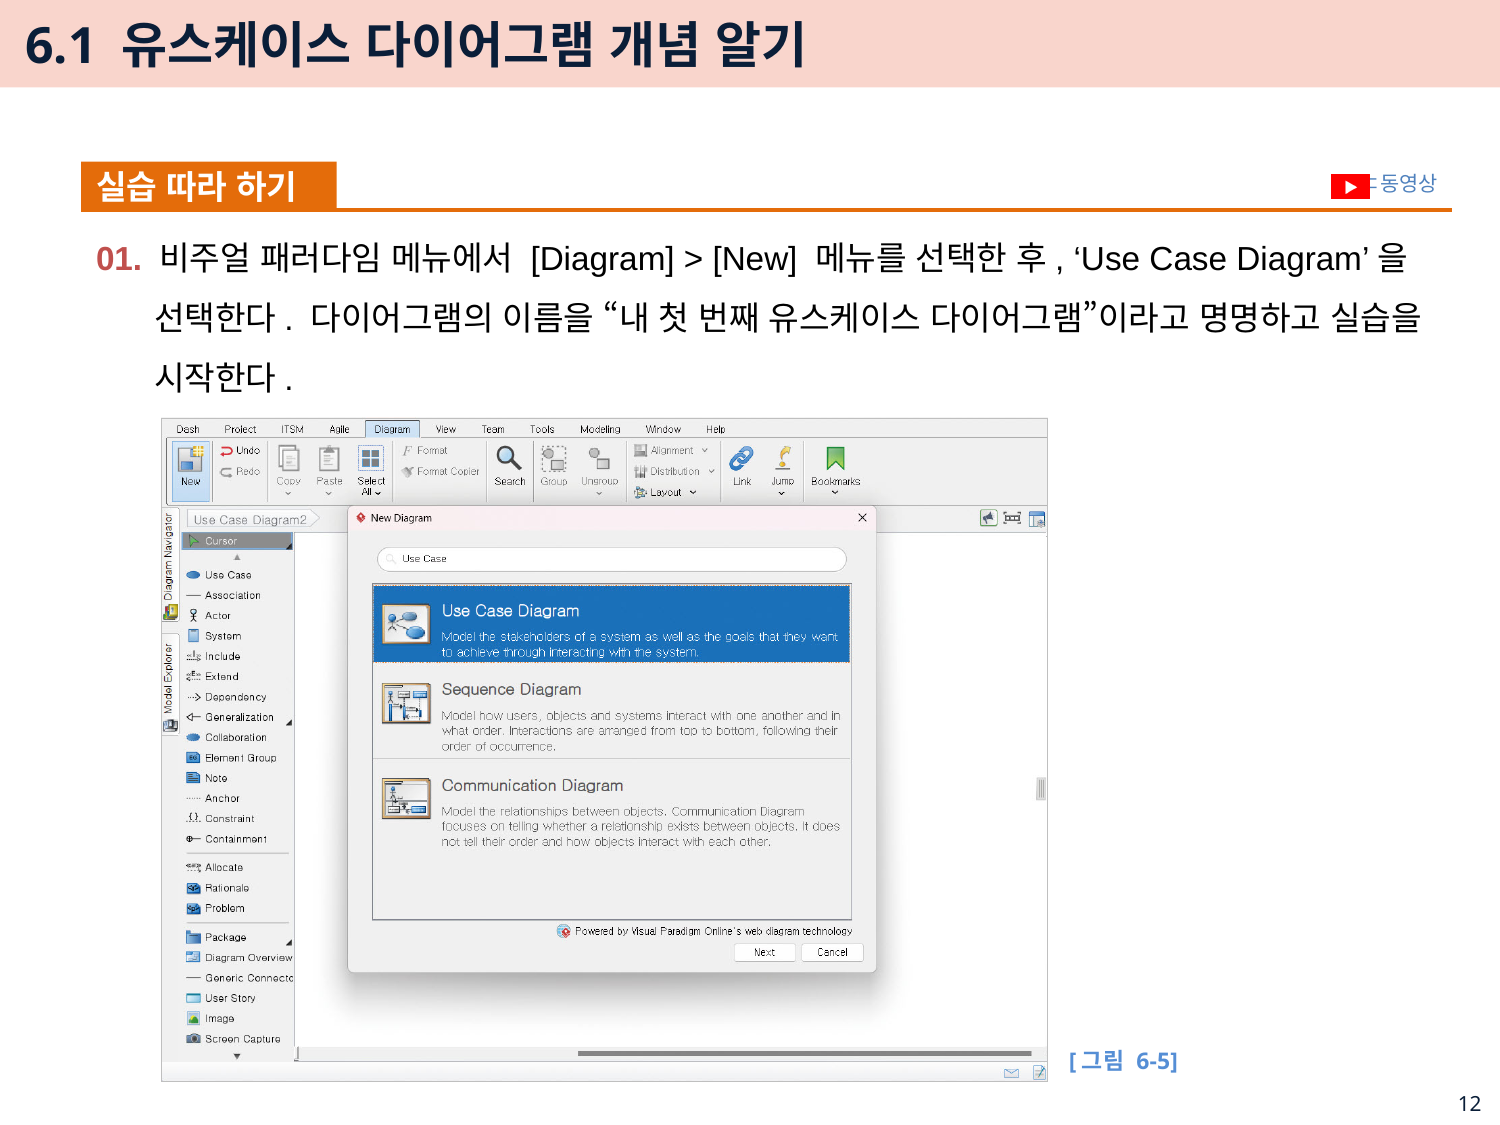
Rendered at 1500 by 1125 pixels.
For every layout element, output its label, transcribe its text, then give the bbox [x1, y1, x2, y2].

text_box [1331, 163, 1453, 204]
text_box 01. 비주얼 패러다임 메뉴에서 [Diagram] > [New] 메뉴를 선택한 후, ‘Use Case Diagram’을 선택한다. 다이어그램의 이름을 “내 첫 번째 유스케이스 다이어그램”이라고 명명하고 실습을 시작한다. [81, 209, 1474, 792]
text_box 실습 따라 하기 [81, 161, 337, 208]
picture [160, 417, 1049, 1082]
title 6.1 유스케이스 다이어그램 개념 알기 [10, 4, 1288, 83]
text_box [그림 6-5] [1054, 1038, 1202, 1082]
